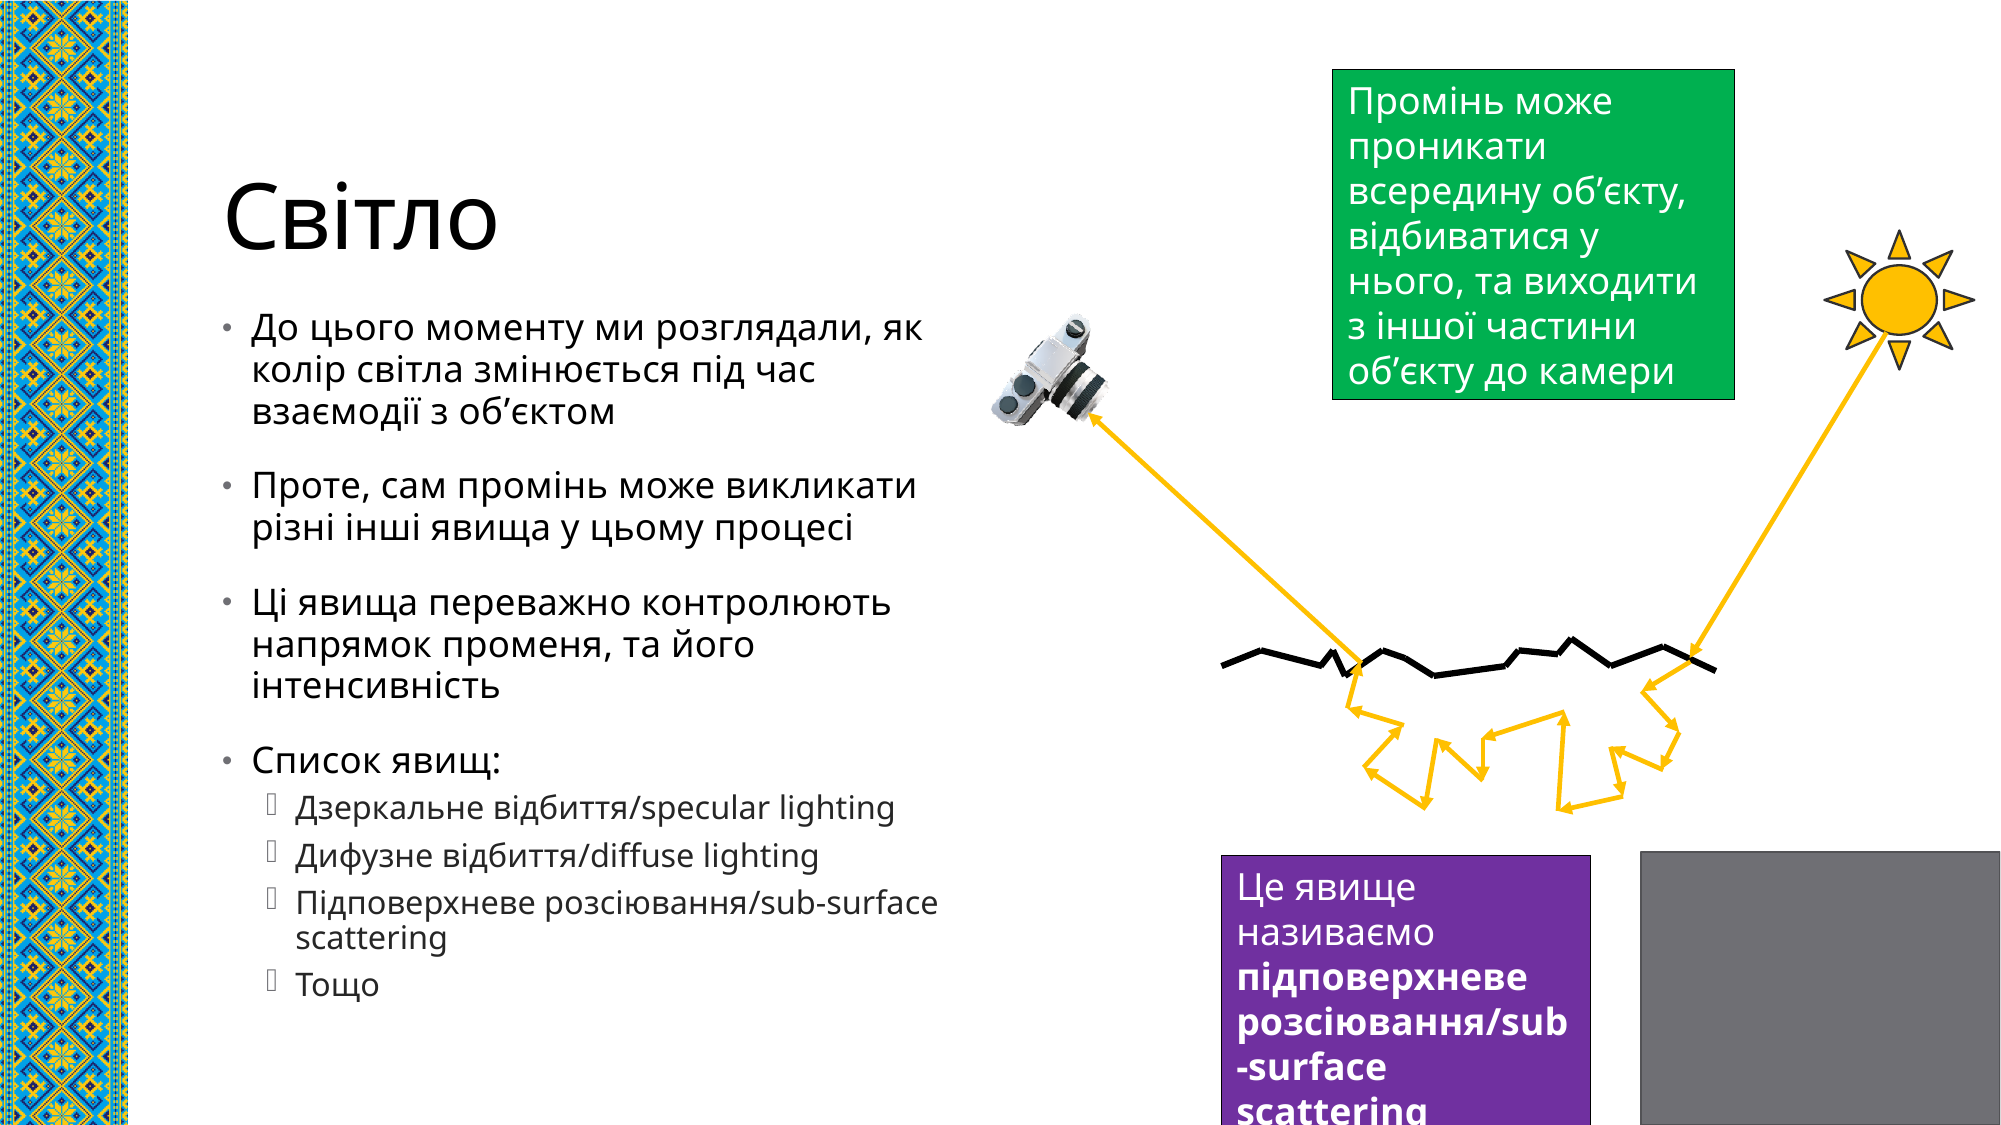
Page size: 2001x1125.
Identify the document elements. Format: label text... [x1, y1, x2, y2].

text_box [1641, 661, 1691, 692]
picture [22, 67, 44, 89]
picture [21, 600, 45, 623]
picture [14, 512, 25, 533]
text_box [1404, 657, 1434, 677]
text_box [1922, 321, 1954, 351]
picture [21, 778, 45, 800]
text_box [1922, 249, 1954, 279]
picture [99, 571, 110, 592]
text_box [1443, 738, 1484, 781]
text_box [1557, 638, 1565, 655]
text_box [1860, 264, 1939, 336]
picture [99, 987, 110, 1008]
picture [14, 334, 25, 355]
picture [98, 927, 110, 948]
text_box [1557, 747, 1565, 812]
text_box [1942, 288, 1976, 312]
picture [22, 363, 45, 385]
picture [22, 541, 44, 563]
picture [21, 185, 45, 208]
picture [79, 838, 101, 859]
text_box Це явище називаємо підповерхневе розсіювання/sub-surface scattering [1221, 855, 1591, 1125]
picture [99, 215, 110, 237]
picture [14, 571, 25, 592]
picture [14, 1046, 25, 1067]
picture [14, 97, 25, 118]
picture [14, 37, 25, 59]
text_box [1628, 746, 1664, 771]
picture [99, 631, 110, 652]
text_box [1363, 767, 1426, 809]
picture [98, 512, 110, 533]
picture [21, 245, 45, 267]
picture [78, 245, 102, 266]
picture [14, 868, 26, 889]
picture [14, 927, 25, 948]
picture [22, 897, 44, 919]
picture [14, 690, 26, 711]
picture [14, 215, 25, 237]
picture [14, 156, 25, 177]
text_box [1382, 649, 1406, 659]
picture [79, 482, 101, 504]
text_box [1610, 646, 1657, 667]
picture [79, 660, 101, 681]
picture [22, 126, 44, 148]
picture [98, 868, 110, 889]
picture [79, 304, 101, 326]
text_box [1856, 321, 1867, 327]
picture [21, 422, 45, 445]
text_box Промінь може проникати всередину об’єкту, відбиватися у нього, та виходити з іншої частини об’єкту до камери [1332, 69, 1735, 400]
text_box [1823, 288, 1856, 312]
picture [99, 393, 110, 415]
picture [98, 1046, 110, 1067]
picture [14, 987, 25, 1008]
picture [99, 1105, 110, 1124]
picture [79, 126, 101, 148]
picture [21, 7, 45, 30]
picture [99, 749, 110, 770]
picture [14, 453, 25, 474]
picture [99, 37, 110, 59]
picture [79, 364, 102, 385]
picture [22, 660, 44, 682]
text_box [1347, 672, 1361, 709]
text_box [1424, 738, 1438, 812]
picture [22, 304, 44, 326]
picture [98, 97, 110, 118]
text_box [1697, 667, 1717, 672]
picture [30, 2, 93, 1124]
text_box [1518, 650, 1550, 655]
picture [0, 2, 11, 1124]
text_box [1660, 731, 1680, 771]
picture [14, 631, 25, 652]
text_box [1571, 796, 1624, 812]
picture [14, 1105, 25, 1124]
picture [79, 67, 101, 89]
picture [22, 838, 44, 860]
picture [21, 1016, 45, 1038]
list До цього моменту ми розглядали, як колір світла змінюється під час взаємодії з об’єктом Проте, сам промінь може викликати різні інші явища у цьому процесі Ці явища переважно контролюють напрямок променя, та його інтенсивність Список явищ: Дзеркальне відбиття/specular lighting Дифузне відбиття/diffuse lighting Підповерхневе розсіювання/sub-surface scattering Тощо [206, 299, 963, 1014]
picture [78, 423, 102, 444]
picture [99, 453, 110, 474]
picture [985, 307, 1141, 463]
picture [98, 690, 110, 711]
picture [78, 779, 102, 800]
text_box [1641, 690, 1680, 733]
picture [22, 482, 44, 504]
picture [79, 542, 101, 563]
picture [99, 156, 110, 177]
title Світло [206, 60, 1797, 278]
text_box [1347, 707, 1405, 726]
picture [120, 2, 128, 1124]
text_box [1363, 733, 1403, 768]
picture [22, 719, 44, 741]
text_box [1895, 340, 1912, 371]
picture [14, 749, 25, 770]
picture [98, 275, 110, 296]
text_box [1610, 746, 1624, 792]
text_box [1663, 646, 1682, 657]
picture [78, 8, 102, 29]
picture [22, 1075, 44, 1097]
picture [79, 898, 101, 919]
picture [79, 1016, 102, 1037]
text_box [1845, 249, 1877, 279]
picture [98, 334, 110, 355]
picture [79, 720, 102, 741]
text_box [1689, 332, 1887, 659]
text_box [1433, 665, 1506, 677]
picture [79, 1076, 101, 1096]
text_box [1367, 649, 1383, 677]
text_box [1480, 711, 1565, 740]
picture [99, 809, 110, 830]
picture [78, 601, 102, 622]
picture [14, 809, 25, 830]
picture [78, 957, 102, 978]
picture [21, 956, 45, 978]
picture [14, 393, 25, 415]
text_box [1505, 650, 1519, 667]
picture [78, 186, 102, 207]
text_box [1087, 412, 1362, 664]
text_box [1887, 229, 1912, 260]
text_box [1570, 638, 1611, 667]
picture [14, 275, 25, 296]
